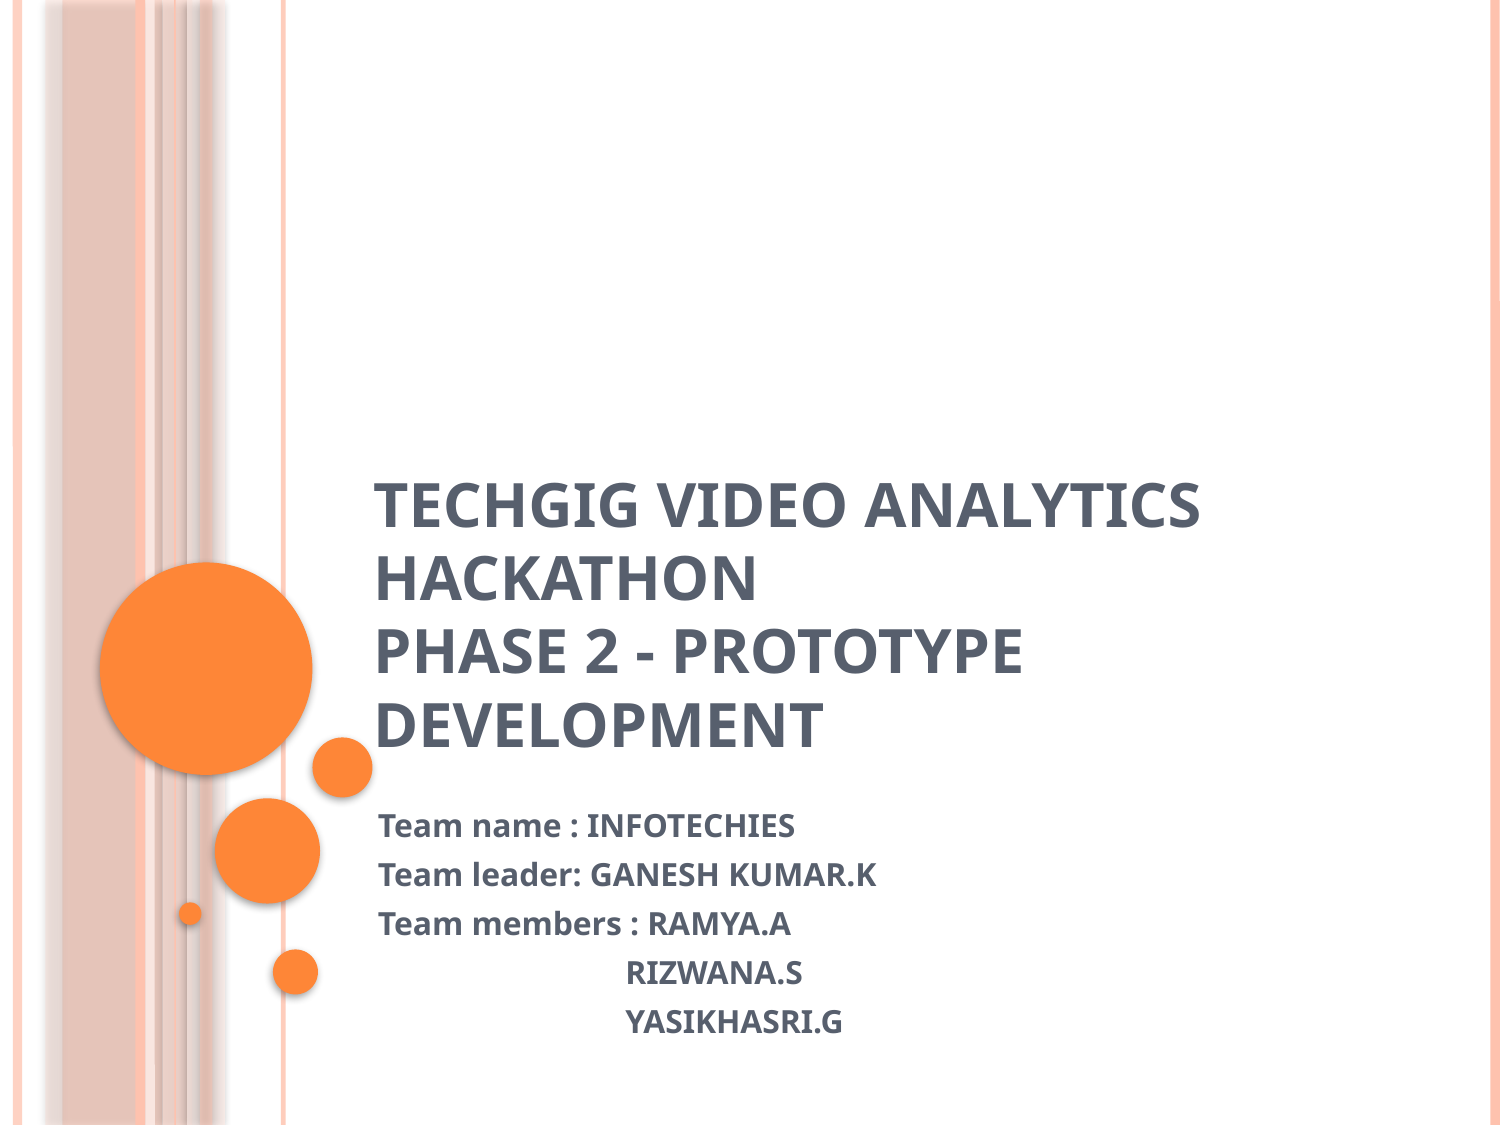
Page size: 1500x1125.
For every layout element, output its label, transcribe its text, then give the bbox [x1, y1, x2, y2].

subtitle Team name : INFOTECHIES Team leader: GANESH KUMAR.K Team members : RAMYA.A RIZWANA.S YASIKHASRI.G [363, 798, 1376, 1049]
title Techgig Video Analytics Hackathon Phase 2 - Prototype Development [358, 456, 1496, 767]
